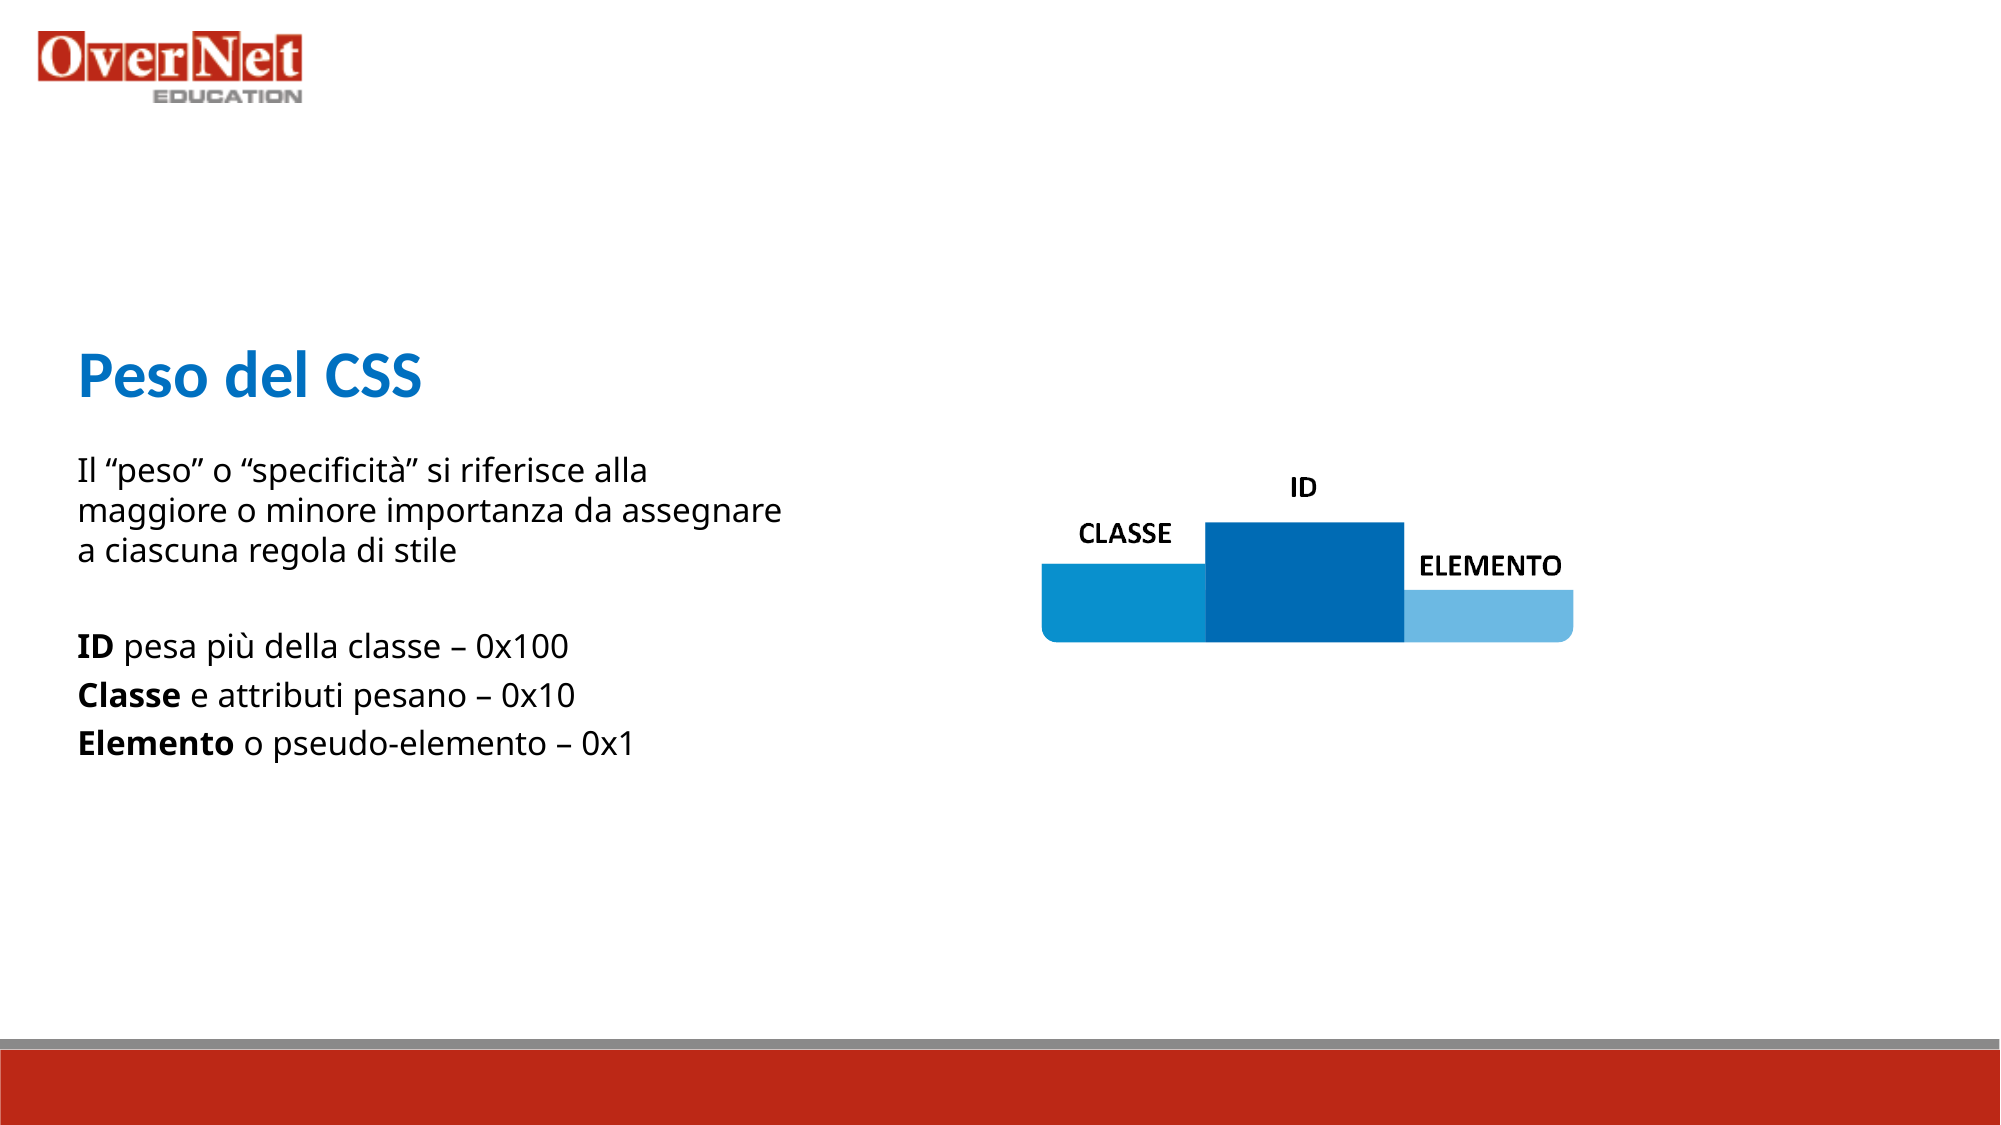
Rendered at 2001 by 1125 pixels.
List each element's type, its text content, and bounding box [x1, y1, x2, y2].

text_box Il “peso” o “specificità” si riferisce alla maggiore o minore importanza da assegnare a ciascuna regola di stile ID pesa più della classe – 0x100 Classe e attributi pesano – 0x10 Elemento o pseudo-elemento – 0x1 [62, 442, 808, 962]
picture [1041, 632, 1052, 643]
picture [35, 31, 304, 103]
text_box Peso del CSS [63, 231, 808, 419]
picture [1041, 465, 1574, 643]
